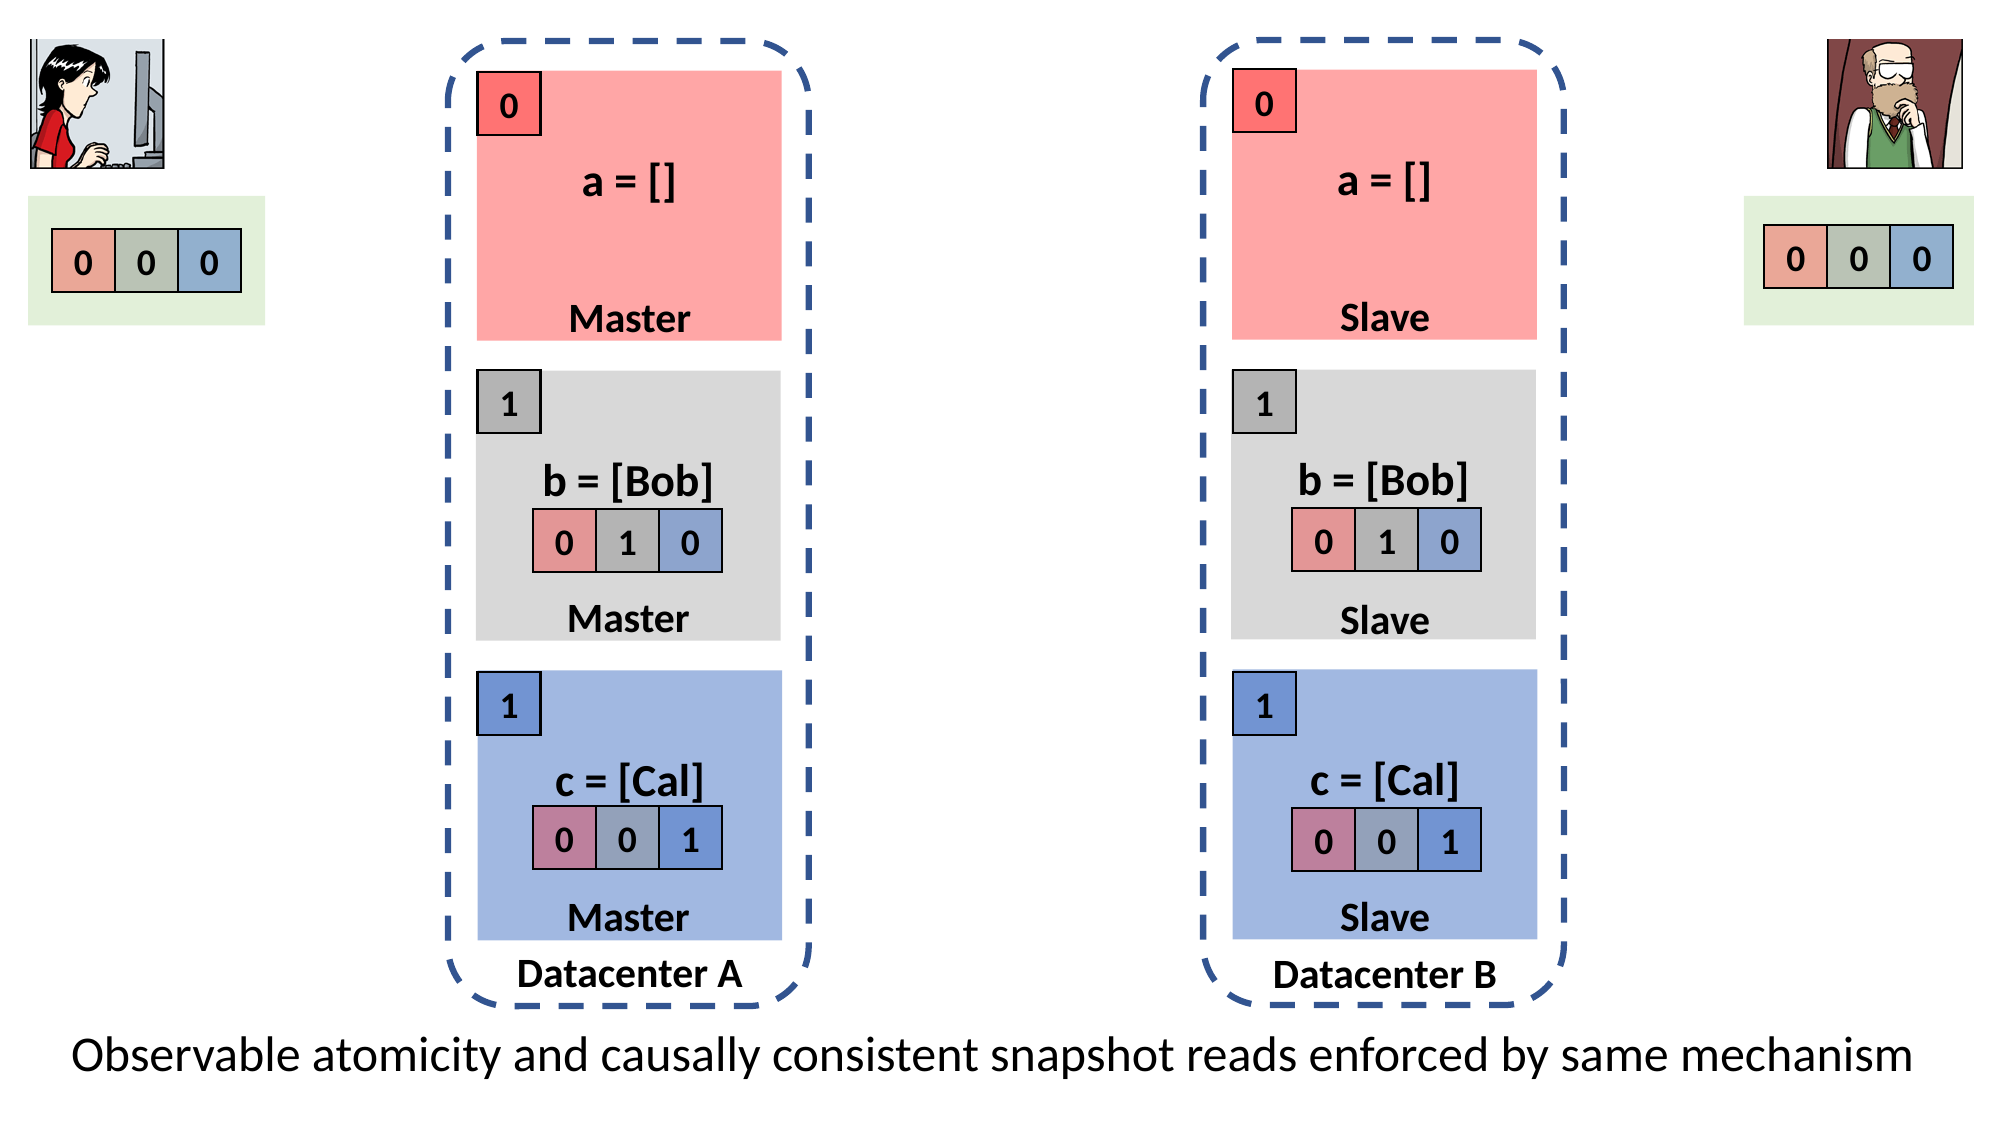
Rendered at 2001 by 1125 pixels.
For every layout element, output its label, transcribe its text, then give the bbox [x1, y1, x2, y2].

text_box 0 [595, 805, 658, 870]
text_box Slave [1277, 882, 1493, 939]
text_box Master [520, 583, 737, 648]
text_box 1 [1232, 671, 1297, 736]
text_box 1 [476, 671, 542, 736]
text_box 0 [1354, 807, 1417, 872]
text_box 0 [658, 508, 723, 573]
picture [29, 39, 165, 169]
text_box c = [Cal] [1232, 668, 1538, 940]
text_box Master [522, 283, 738, 349]
text_box [1202, 38, 1565, 1006]
text_box 1 [1417, 807, 1482, 872]
text_box 1 [476, 369, 542, 434]
text_box Datacenter B [1255, 939, 1515, 1005]
text_box 0 [476, 71, 542, 136]
text_box 0 [1291, 507, 1354, 572]
picture [1827, 39, 1963, 169]
text_box a = [] [1231, 69, 1538, 341]
text_box 0 [1889, 224, 1954, 289]
text_box Observable atomicity and causally consistent snapshot reads enforced by same mechanism [29, 1014, 1956, 1090]
text_box 0 [1826, 224, 1889, 289]
text_box b = [Bob] [475, 370, 782, 642]
text_box 0 [532, 805, 595, 870]
text_box 1 [595, 508, 658, 573]
text_box 1 [1354, 507, 1417, 572]
text_box [446, 39, 810, 1008]
text_box a = [] [476, 70, 783, 342]
text_box Master [520, 882, 737, 938]
text_box 1 [658, 805, 723, 870]
text_box [27, 195, 266, 326]
text_box 0 [51, 228, 114, 293]
text_box 0 [1291, 807, 1354, 872]
text_box 0 [1232, 68, 1297, 133]
text_box [1743, 195, 1975, 326]
text_box 0 [1763, 224, 1826, 289]
text_box 1 [1232, 369, 1297, 434]
text_box b = [Bob] [1230, 368, 1537, 640]
text_box 0 [1417, 507, 1482, 572]
text_box 0 [532, 508, 595, 573]
text_box 0 [114, 228, 177, 293]
text_box Datacenter A [500, 938, 760, 1004]
text_box Slave [1277, 282, 1493, 348]
text_box Slave [1277, 585, 1493, 651]
text_box 0 [177, 228, 242, 293]
